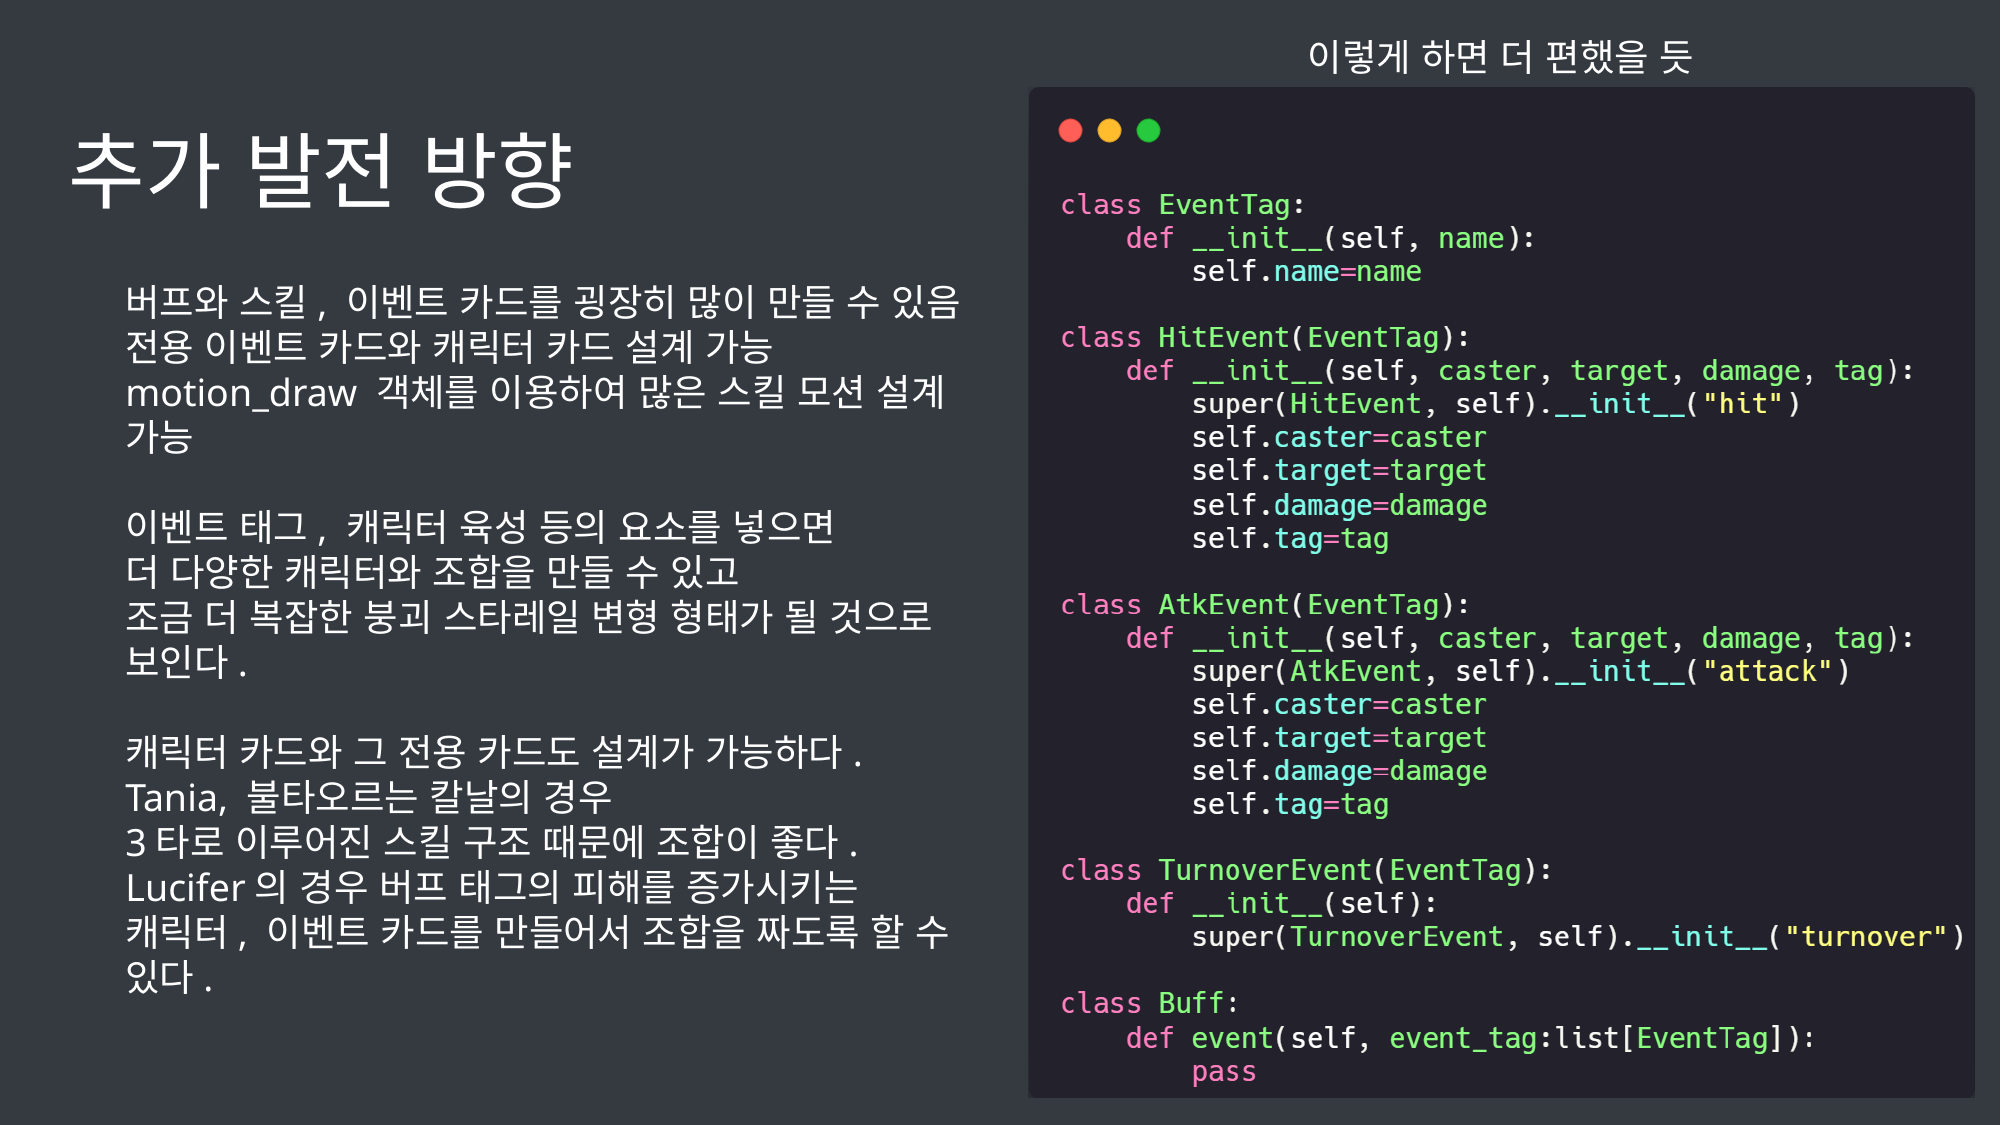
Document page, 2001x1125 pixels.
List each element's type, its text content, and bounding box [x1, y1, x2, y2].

text_box 버프와 스킬, 이벤트 카드를 굉장히 많이 만들 수 있음 전용 이벤트 카드와 캐릭터 카드 설계 가능 motion_draw 객체를 이용하여 많은 스킬 모션 설계 가능 이벤트 태그, 캐릭터 육성 등의 요소를 넣으면 더 다양한 캐릭터와 조합을 만들 수 있고 조금 더 복잡한 붕괴 스타레일 변형 형태가 될 것으로 보인다. 캐릭터 카드와 그 전용 카드도 설계가 가능하다. Tania, 불타오르는 칼날의 경우 3타로 이루어진 스킬 구조 때문에 조합이 좋다. Lucifer의 경우 버프 태그의 피해를 증가시키는 캐릭터, 이벤트 카드를 만들어서 조합을 짜도록 할 수 있다. [110, 271, 1028, 1007]
text_box 추가 발전 방향 [54, 112, 1000, 227]
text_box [1028, 27, 1975, 1098]
